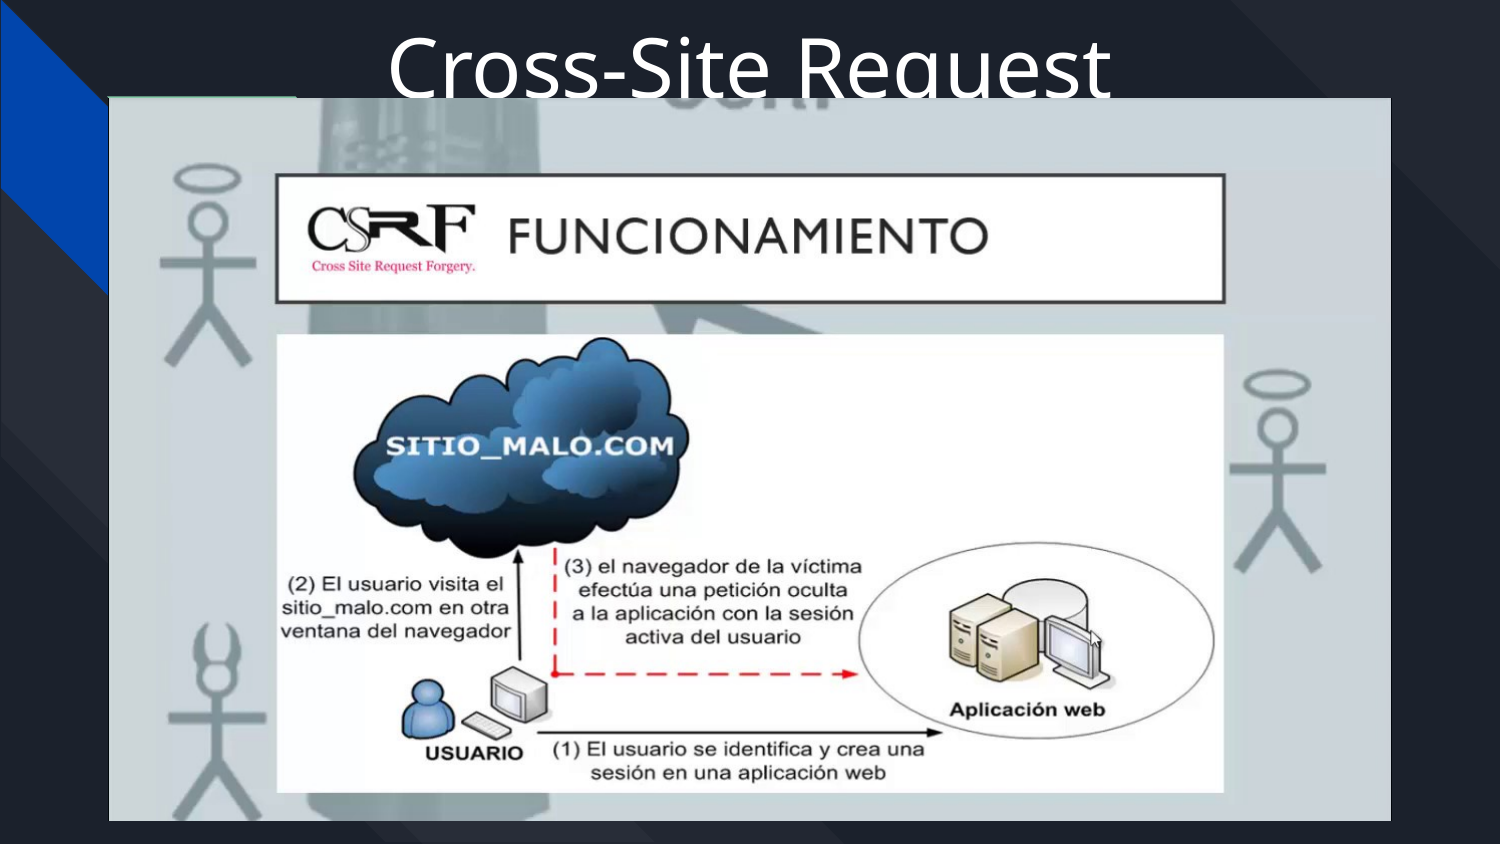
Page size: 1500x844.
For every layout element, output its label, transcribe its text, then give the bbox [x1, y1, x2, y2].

picture [107, 98, 1393, 822]
title Cross-Site Request [338, 0, 1162, 97]
